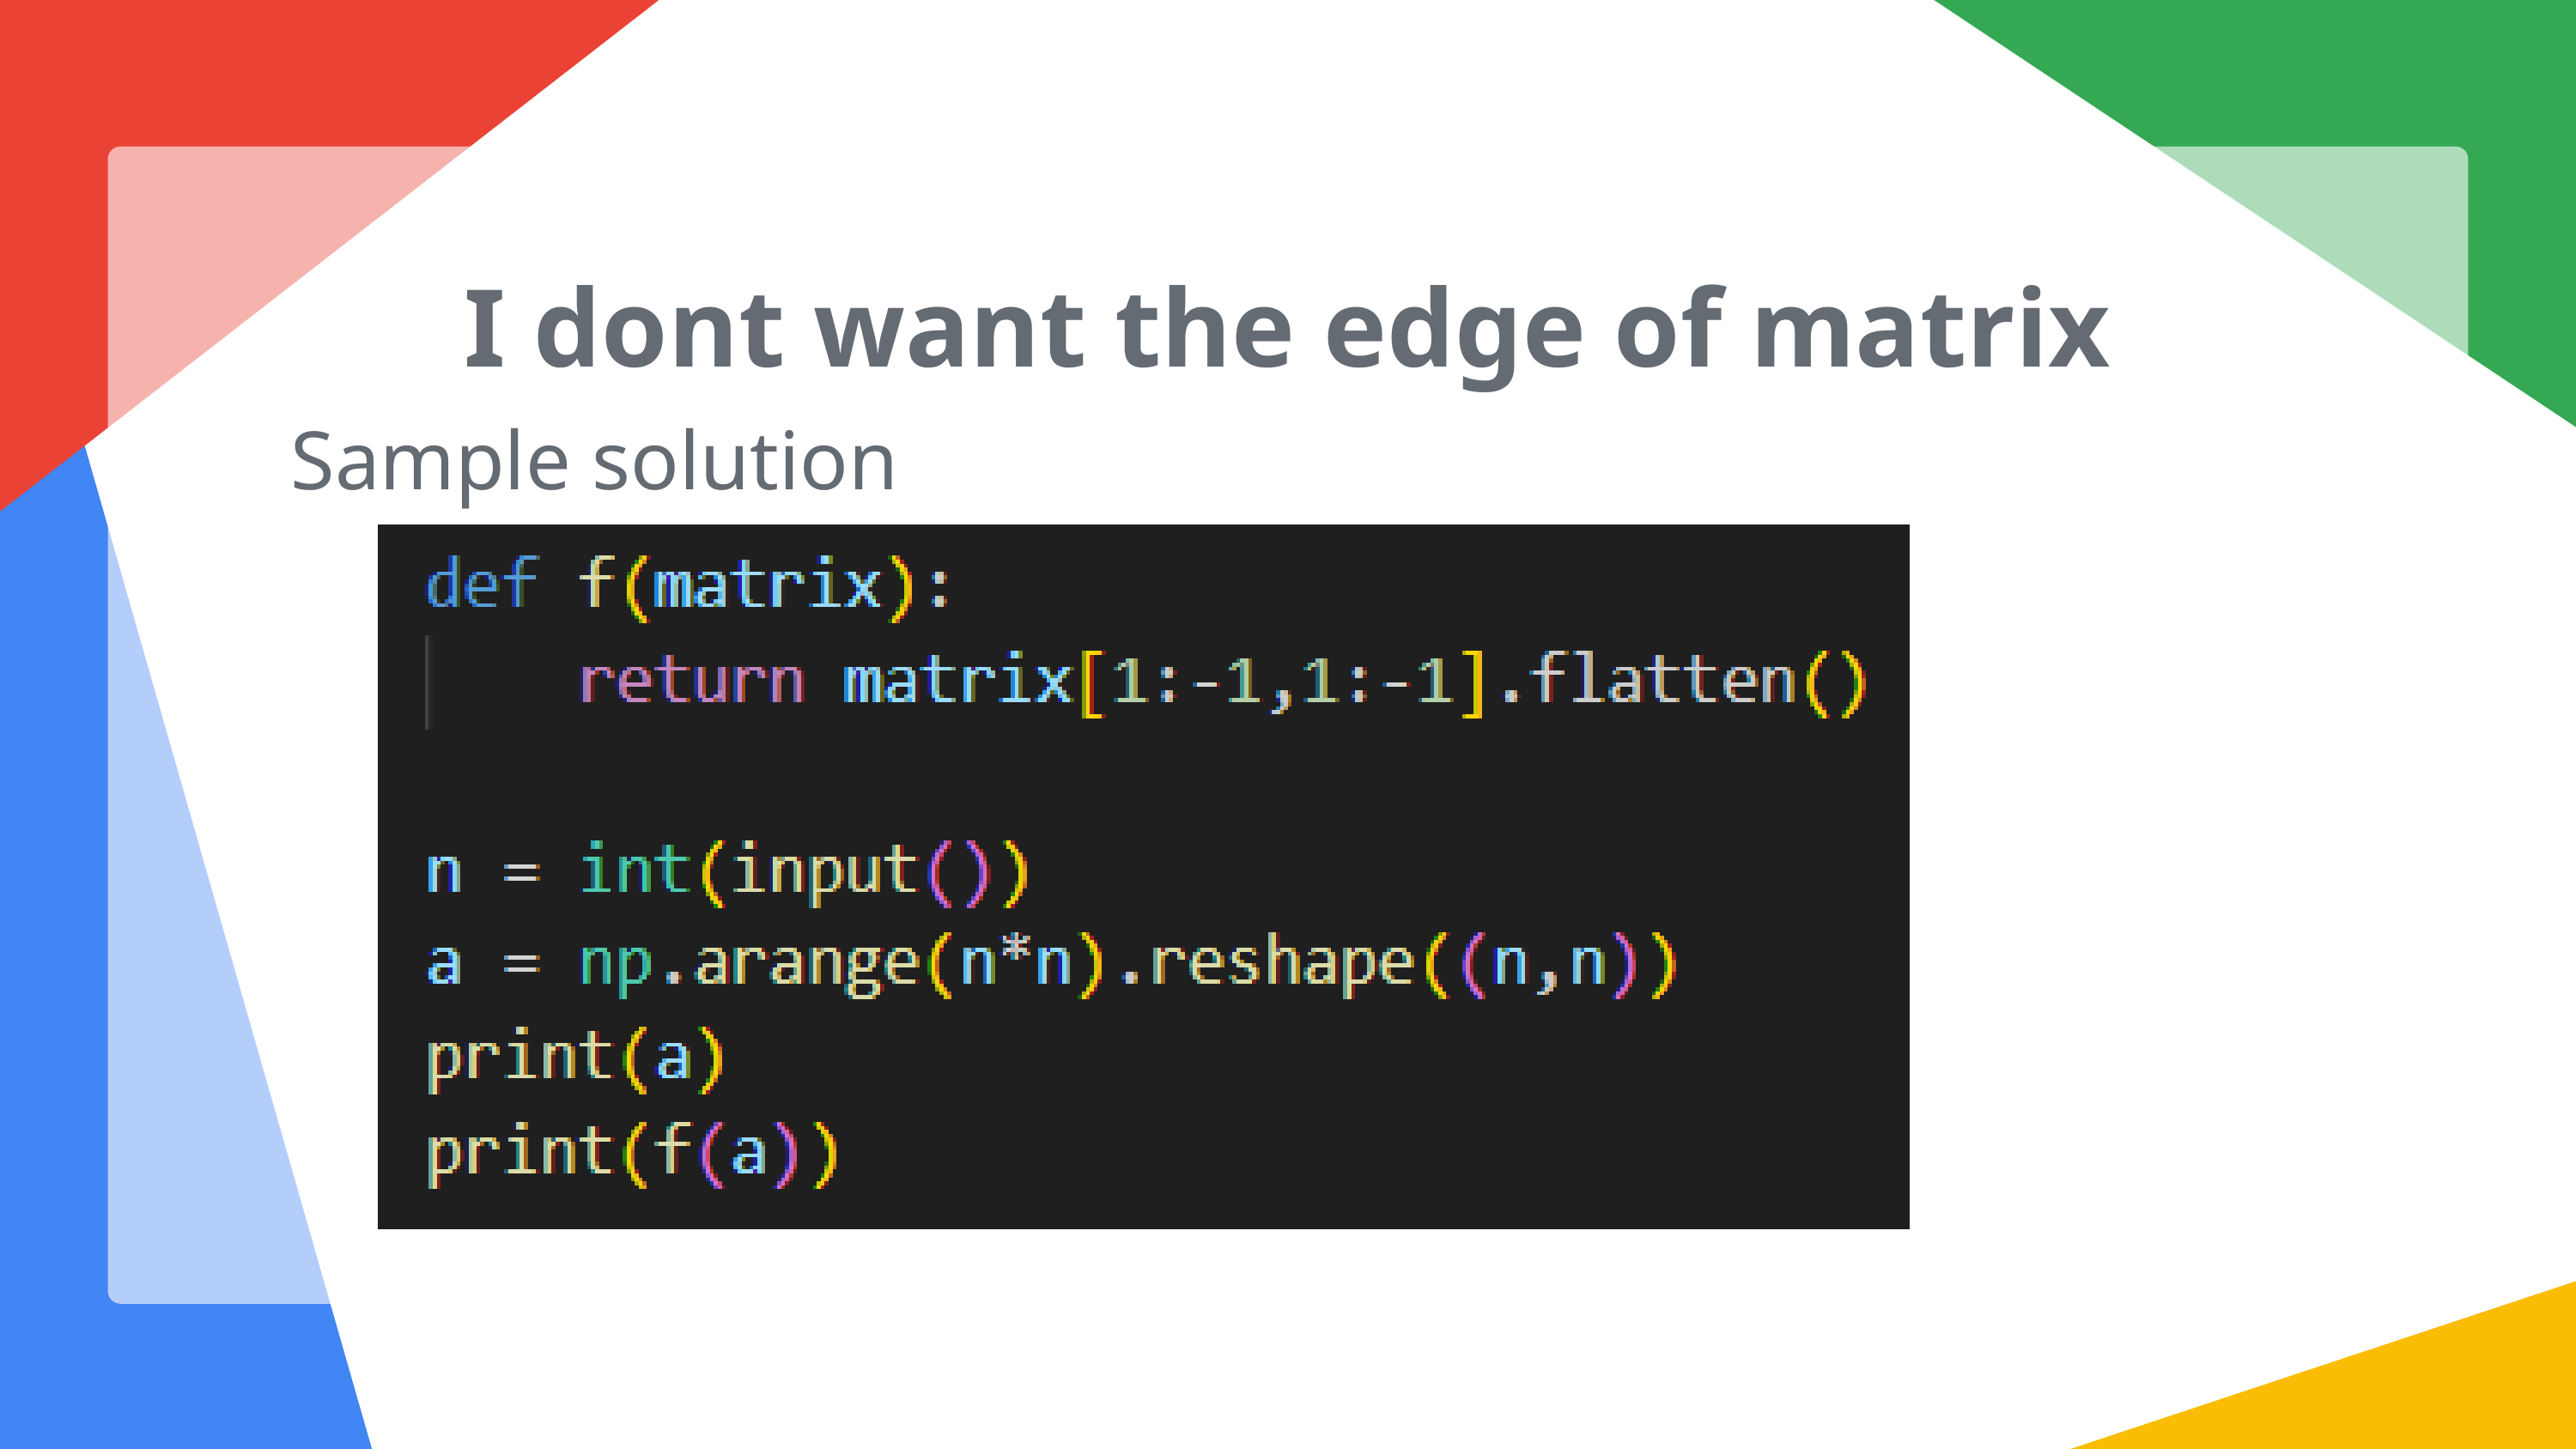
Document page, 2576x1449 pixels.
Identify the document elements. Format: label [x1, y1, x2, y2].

text_box [107, 146, 2469, 1304]
text_box [0, 0, 2576, 1449]
